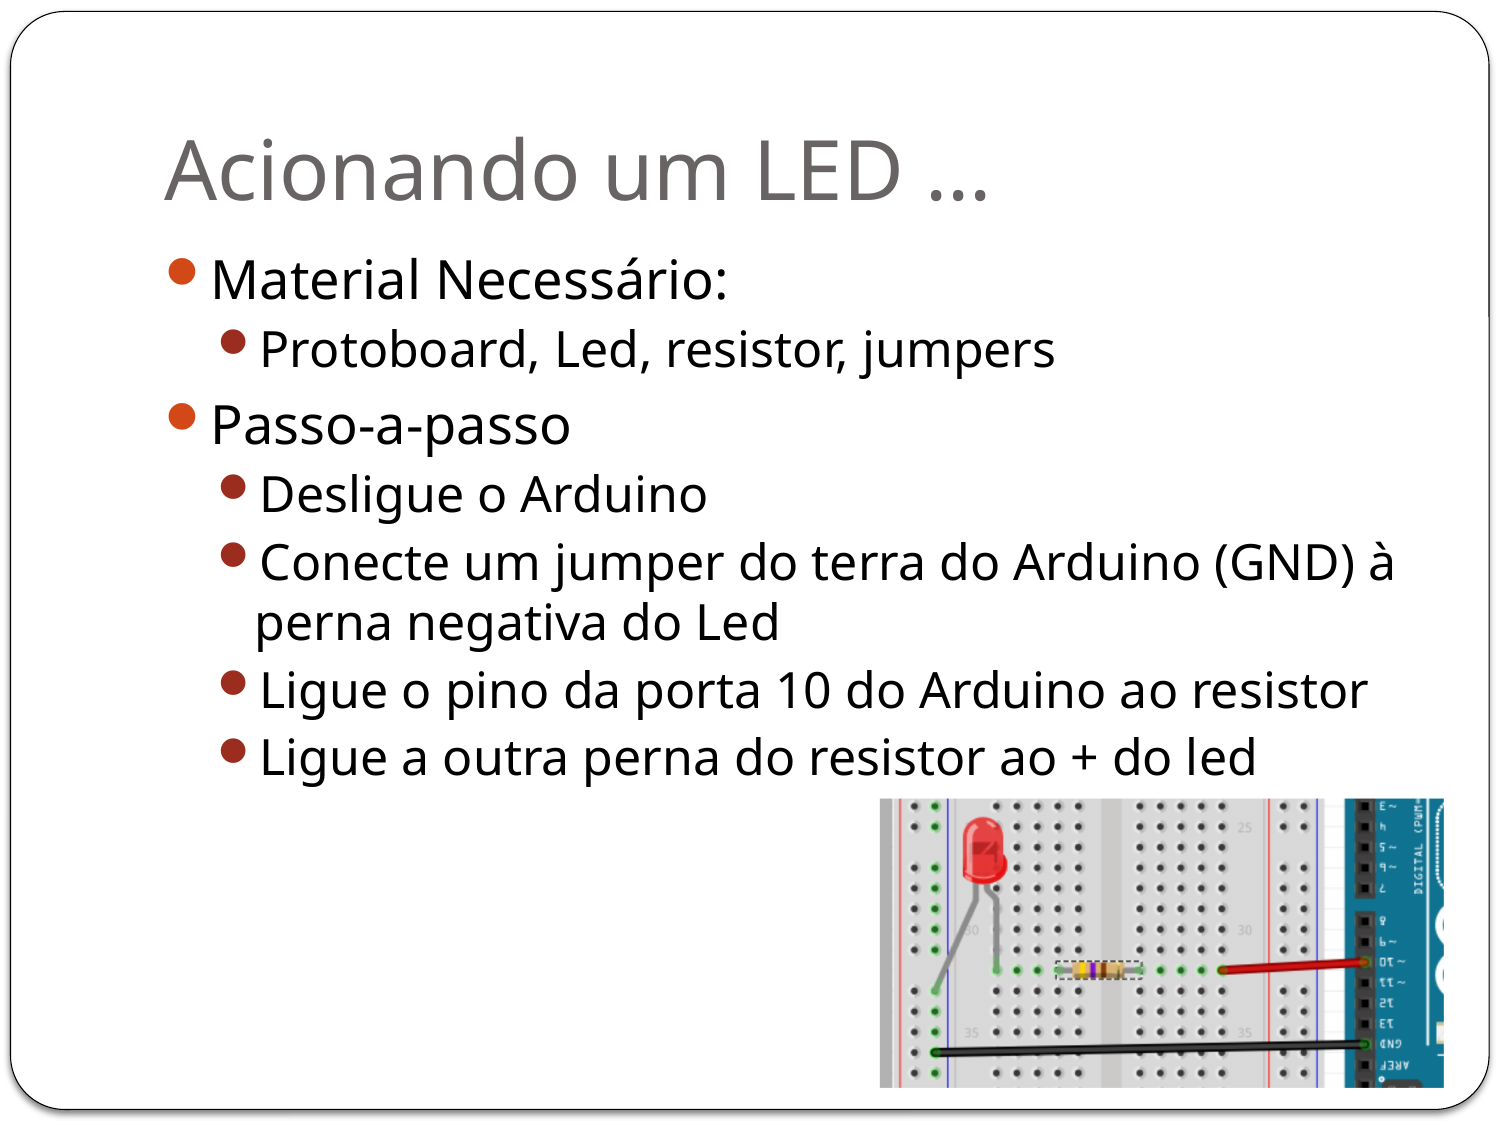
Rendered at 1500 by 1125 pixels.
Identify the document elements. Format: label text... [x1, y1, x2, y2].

picture [880, 661, 1443, 1125]
list Material Necessário: Protoboard, Led, resistor, jumpers Passo-a-passo Desligue o Arduino Conecte um jumper do terra do Arduino (GND) à perna negativa do Led Ligue o pino da porta 10 do Arduino ao resistor Ligue a outra perna do resistor ao + do led [150, 237, 1425, 988]
title Acionando um LED ... [150, 45, 1425, 233]
